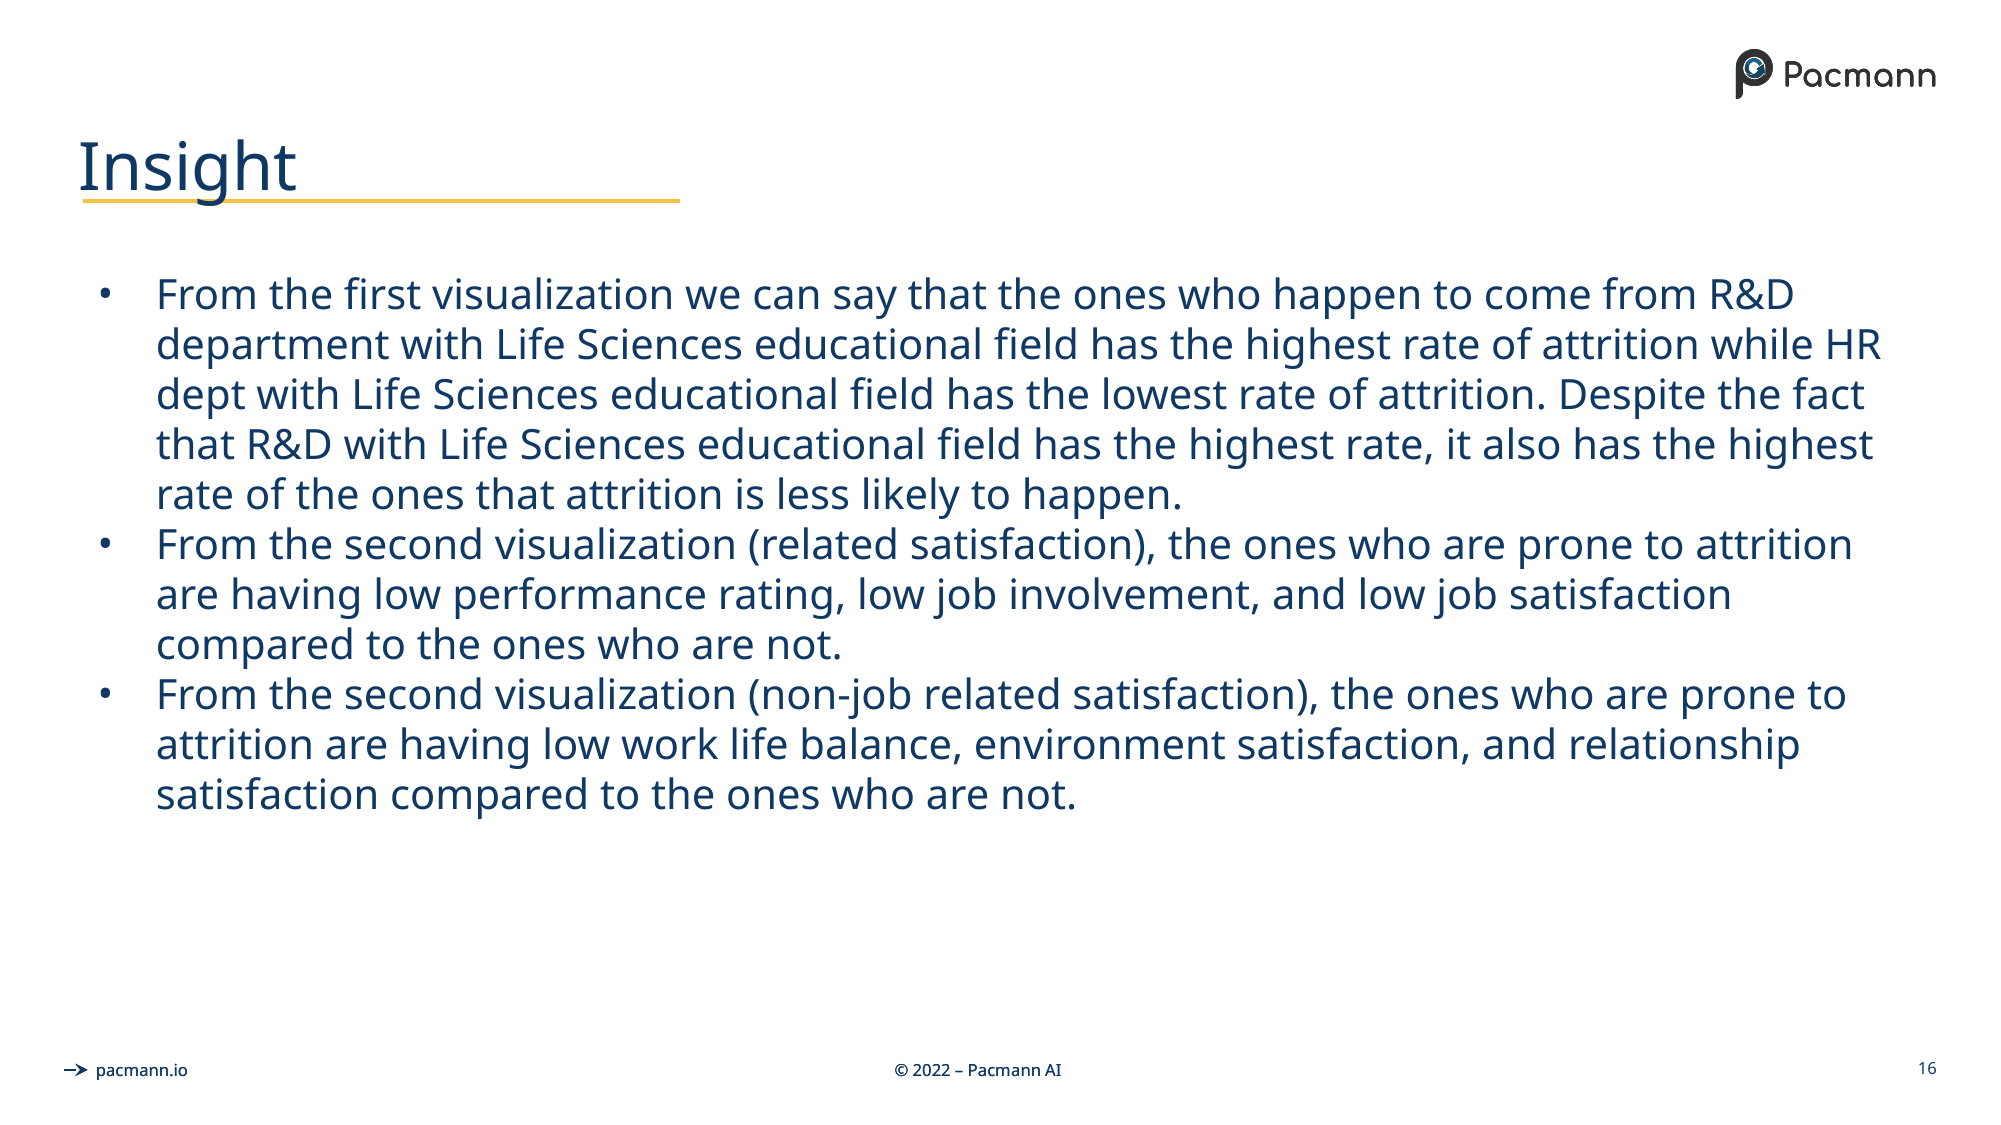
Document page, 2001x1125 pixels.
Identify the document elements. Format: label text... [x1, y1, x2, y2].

title Insight [63, 59, 1935, 278]
picture [1707, 36, 1966, 112]
text_box From the first visualization we can say that the ones who happen to come from R&D department with Life Sciences educational field has the highest rate of attrition while HR dept with Life Sciences educational field has the lowest rate of attrition. Despite the fact that R&D with Life Sciences educational field has the highest rate, it also has the highest rate of the ones that attrition is less likely to happen. From the second visualization (related satisfaction), the ones who are prone to attrition are having low performance rating, low job involvement, and low job satisfaction compared to the ones who are not. From the second visualization (non-job related satisfaction), the ones who are prone to attrition are having low work life balance, environment satisfaction, and relationship satisfaction compared to the ones who are not. [65, 259, 1934, 826]
